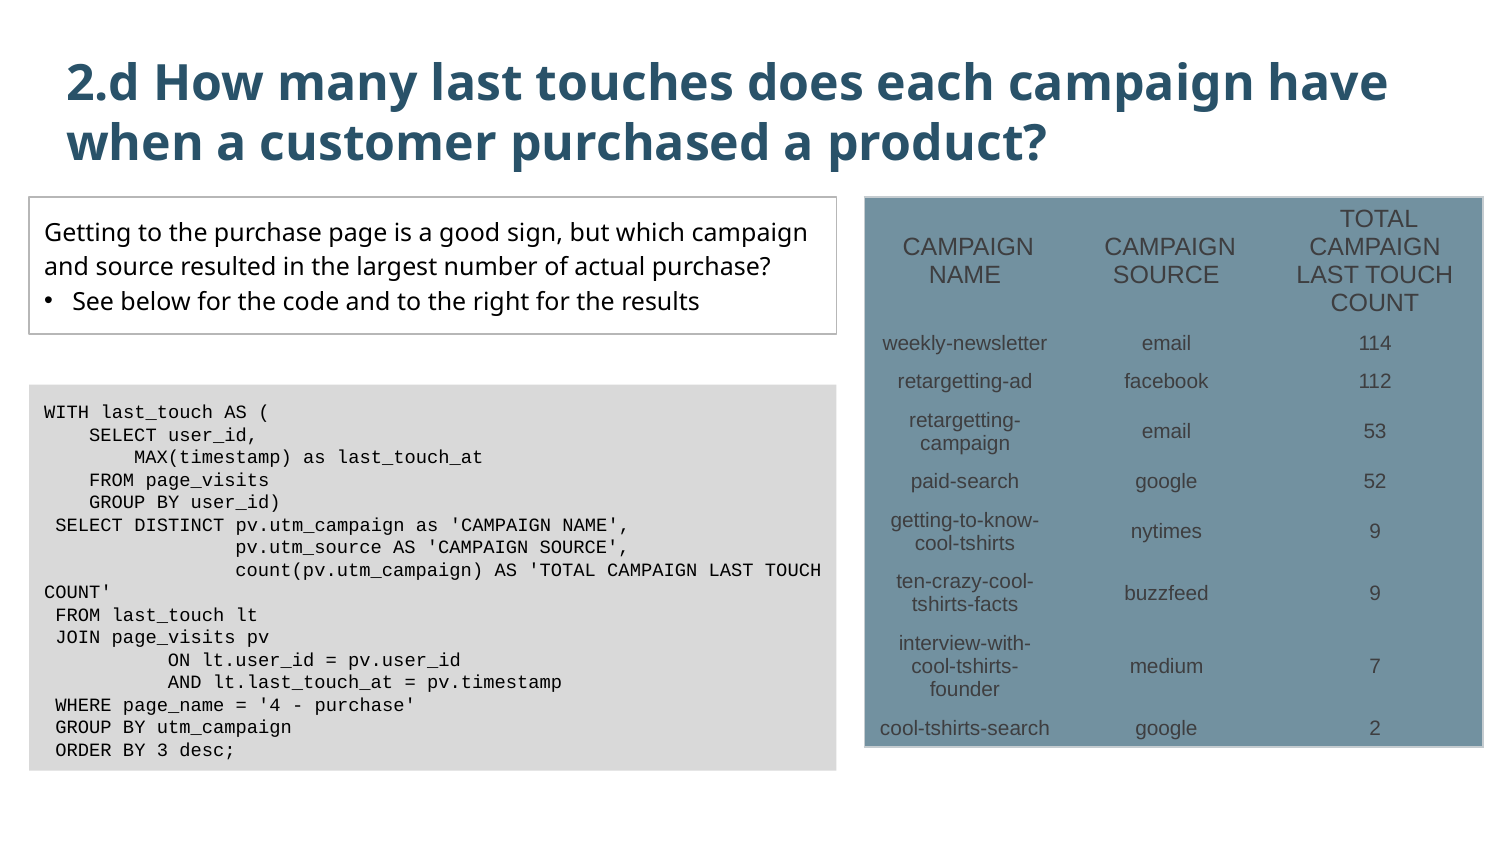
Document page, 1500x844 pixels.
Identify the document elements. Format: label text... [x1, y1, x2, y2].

table_header TOTAL CAMPAIGN LAST TOUCH COUNT [1267, 198, 1482, 324]
table_cell 114 [1267, 324, 1482, 362]
table_cell paid-search [865, 462, 1066, 501]
text_box 2.d How many last touches does each campaign have when a customer purchased a product? [51, 48, 1449, 186]
table_cell weekly-newsletter [865, 324, 1066, 362]
table_cell 52 [1267, 462, 1482, 501]
table_cell buzzfeed [1066, 562, 1267, 624]
table_cell retargetting-campaign [865, 401, 1066, 462]
table_cell 7 [1267, 624, 1482, 709]
table_cell getting-to-know-cool-tshirts [865, 501, 1066, 562]
table_cell ten-crazy-cool-tshirts-facts [865, 562, 1066, 624]
table_cell email [1066, 324, 1267, 362]
table_cell nytimes [1066, 501, 1267, 562]
table_cell medium [1066, 624, 1267, 709]
table_cell retargetting-ad [865, 362, 1066, 401]
table_cell 2 [1267, 709, 1482, 746]
table_cell 53 [1267, 401, 1482, 462]
table_cell 9 [1267, 562, 1482, 624]
table_cell 112 [1267, 362, 1482, 401]
table_cell google [1066, 709, 1267, 746]
table_cell facebook [1066, 362, 1267, 401]
table_cell interview-with-cool-tshirts-founder [865, 624, 1066, 709]
table_cell email [1066, 401, 1267, 462]
table_cell 9 [1267, 501, 1482, 562]
text_box Getting to the purchase page is a good sign, but which campaign and source resulted in the largest number of actual purchase? See below for the code and to the right for the results [29, 197, 837, 335]
table_header CAMPAIGN NAME [865, 198, 1066, 324]
text_box WITH last_touch AS ( SELECT user_id, MAX(timestamp) as last_touch_at FROM page_visits GROUP BY user_id) SELECT DISTINCT pv.utm_campaign as 'CAMPAIGN NAME', pv.utm_source AS 'CAMPAIGN SOURCE', count(pv.utm_campaign) AS 'TOTAL CAMPAIGN LAST TOUCH COUNT' FROM last_touch lt JOIN page_visits pv ON lt.user_id = pv.user_id AND lt.last_touch_at = pv.timestamp WHERE page_name = '4 - purchase' GROUP BY utm_campaign ORDER BY 3 desc; [29, 384, 837, 771]
table_header CAMPAIGN SOURCE [1066, 198, 1267, 324]
table_cell google [1066, 462, 1267, 501]
table_cell cool-tshirts-search [865, 709, 1066, 746]
